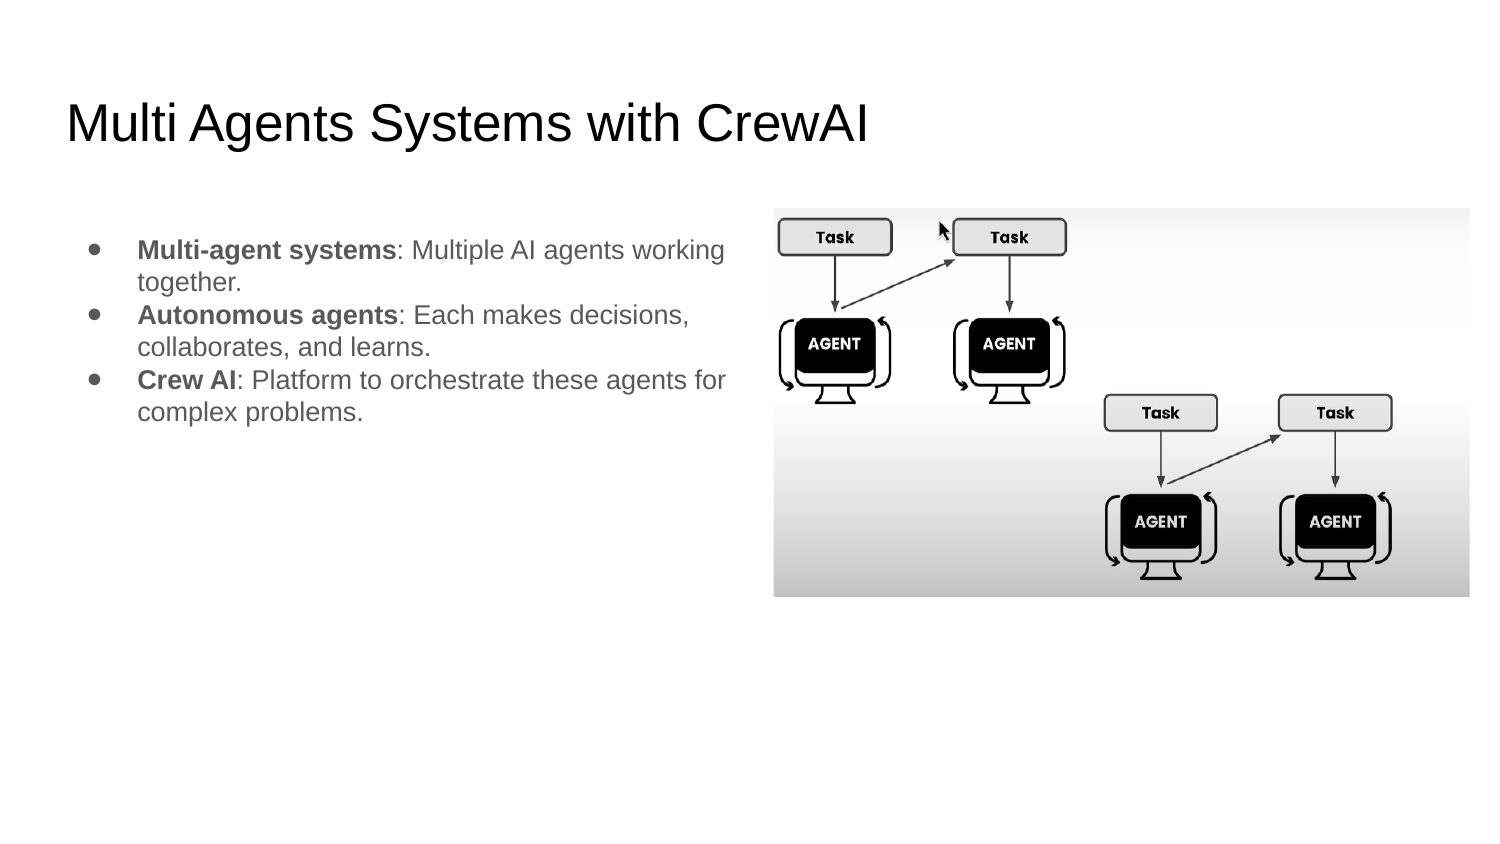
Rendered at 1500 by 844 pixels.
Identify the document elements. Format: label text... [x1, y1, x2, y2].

title Multi Agents Systems with CrewAI [51, 72, 1449, 167]
text_box Multi-agent systems: Multiple AI agents working together. Autonomous agents: Each makes decisions, collaborates, and learns. Crew AI: Platform to orchestrate these agents for complex problems. [47, 217, 774, 784]
picture [773, 208, 1470, 597]
